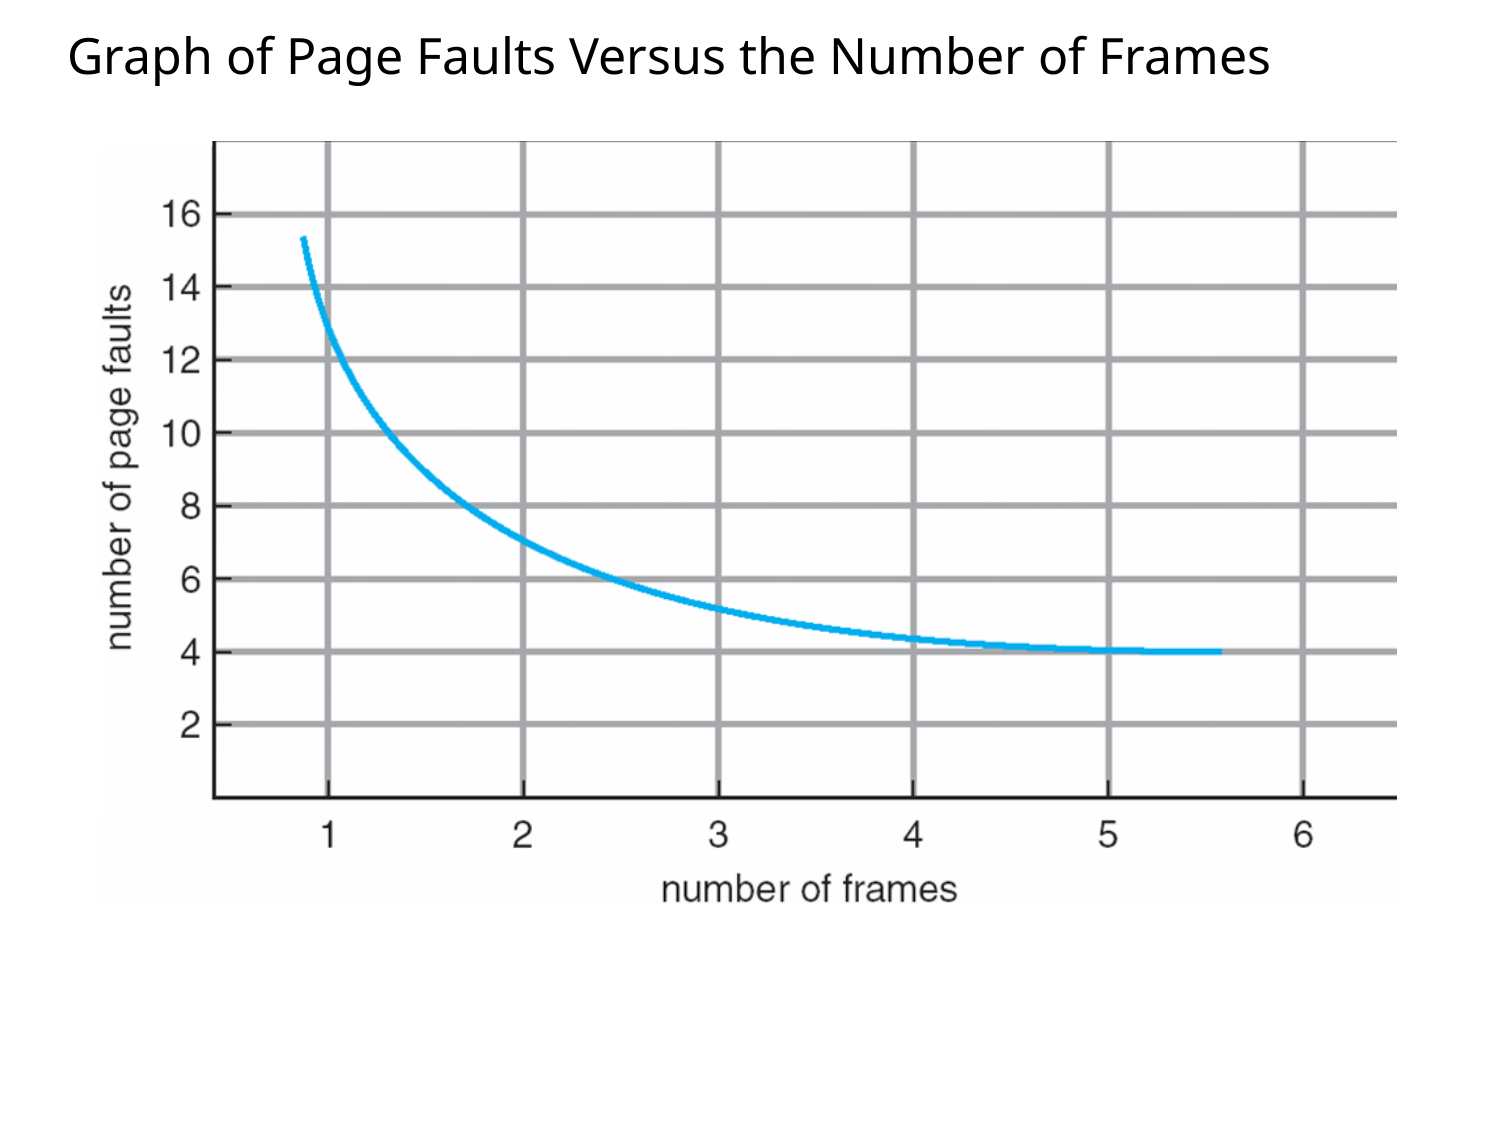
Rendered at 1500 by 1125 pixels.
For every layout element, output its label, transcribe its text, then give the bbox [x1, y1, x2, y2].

picture [96, 141, 1397, 907]
title Graph of Page Faults Versus the Number of Frames [52, 9, 1474, 107]
